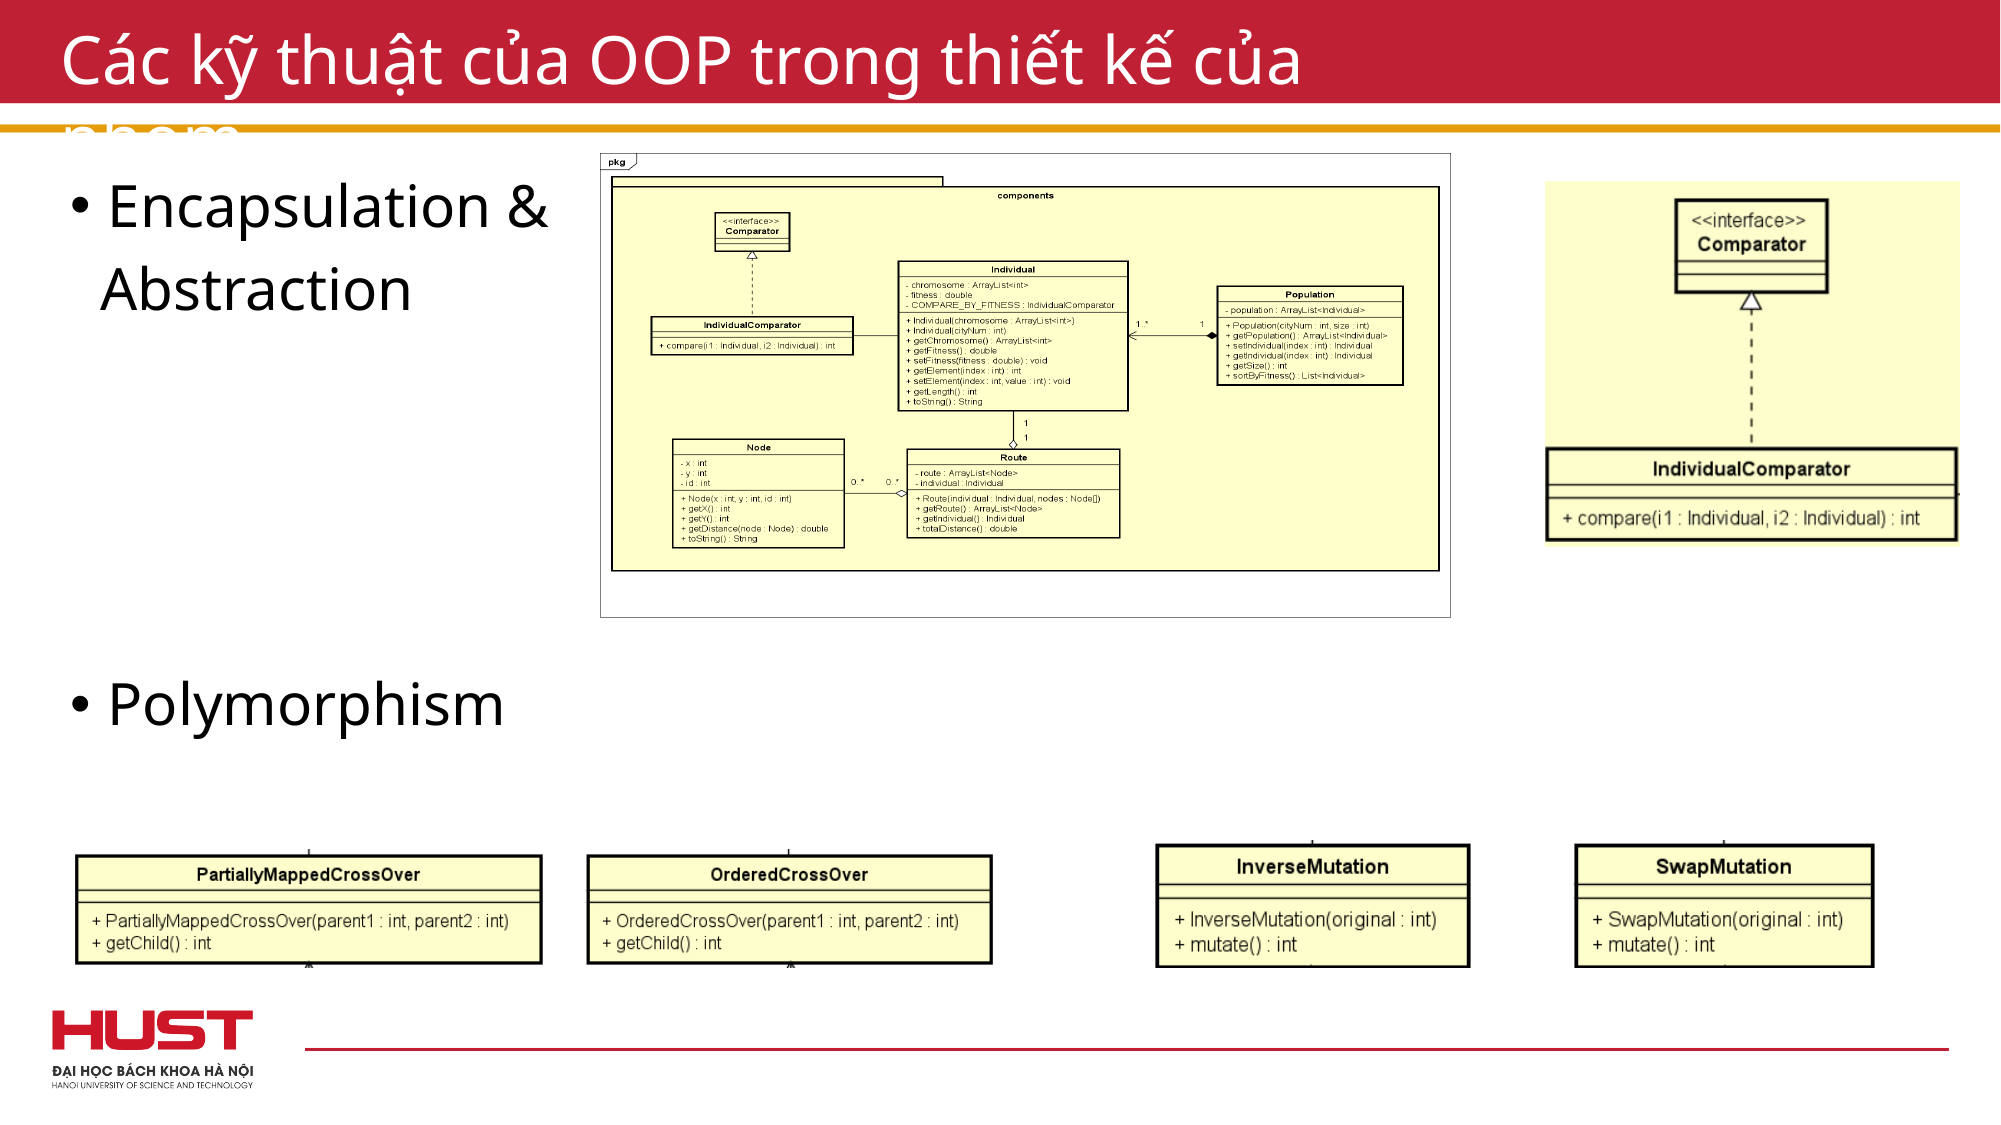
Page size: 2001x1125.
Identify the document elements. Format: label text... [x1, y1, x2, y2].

picture [0, 0, 2001, 1125]
text_box Polymorphism [55, 667, 1931, 987]
text_box Các kỹ thuật của OOP trong thiết kế của nhóm [45, 10, 1458, 185]
list Encapsulation & Abstraction [55, 169, 1931, 667]
